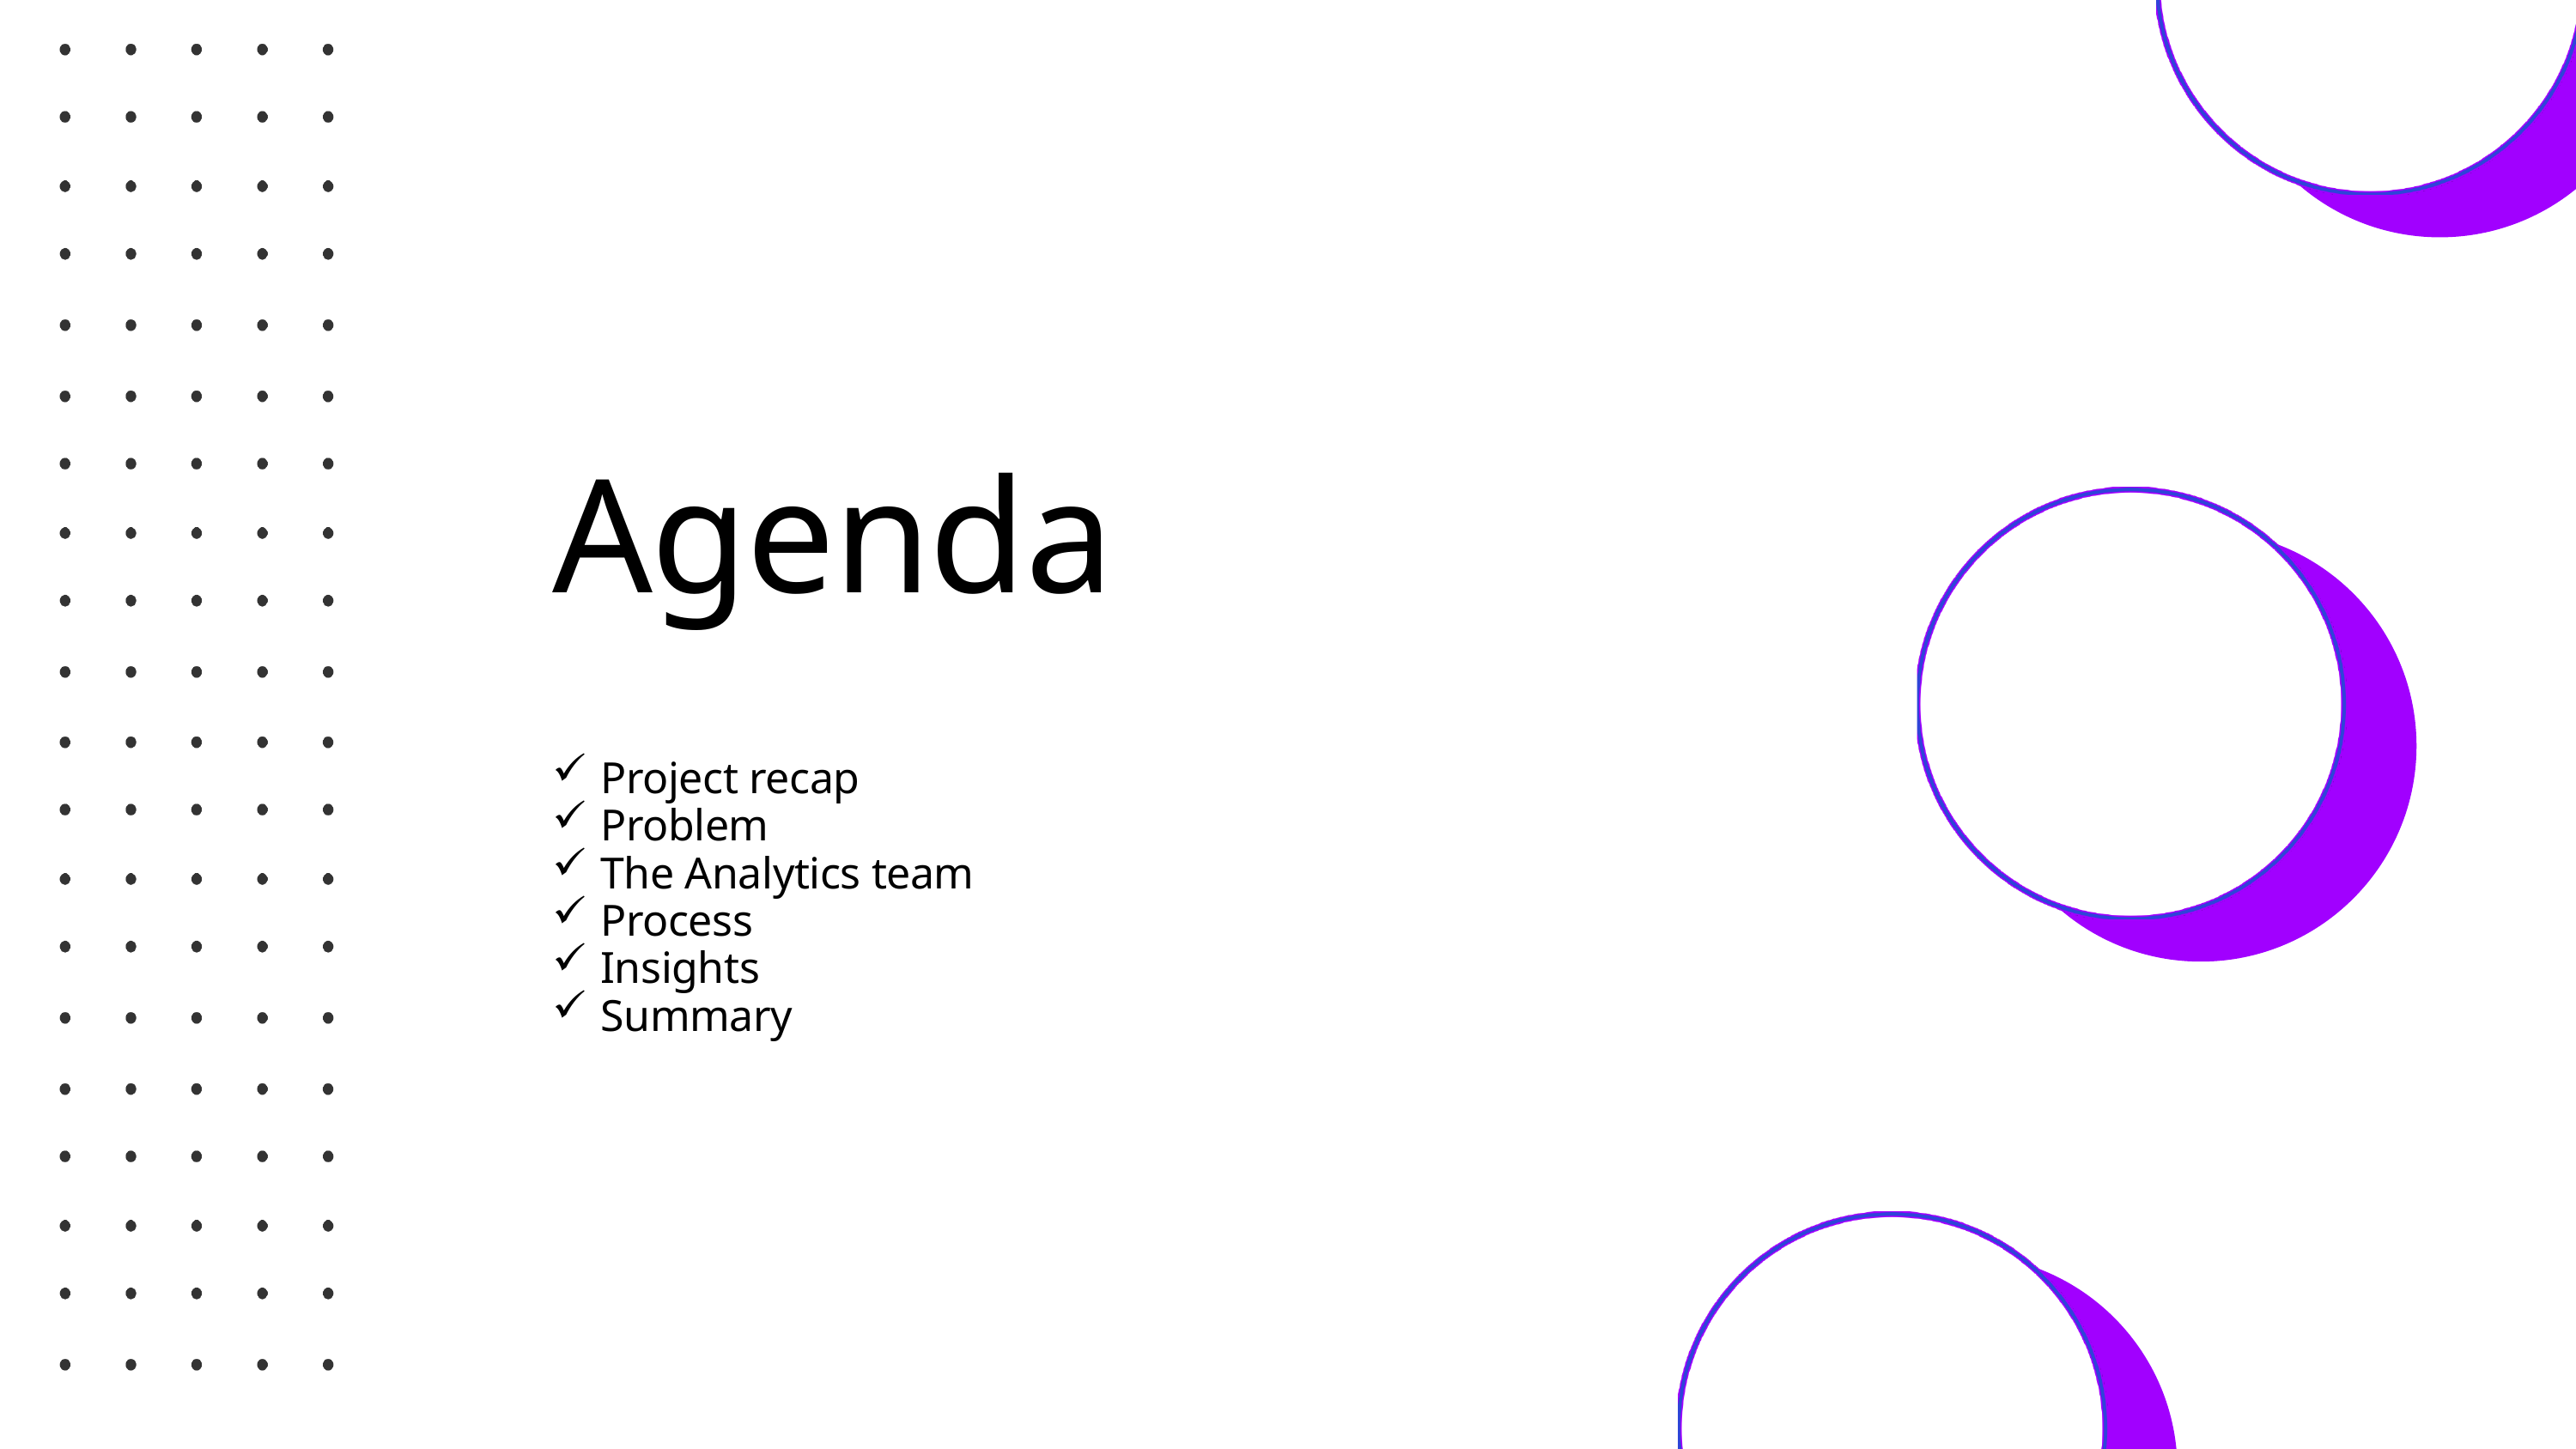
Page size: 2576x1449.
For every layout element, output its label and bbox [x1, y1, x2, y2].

text_box [1677, 1210, 2178, 1449]
text_box [52, 39, 337, 1374]
text_box [1917, 487, 2417, 962]
text_box [551, 452, 1775, 1119]
text_box [2155, 0, 2576, 238]
